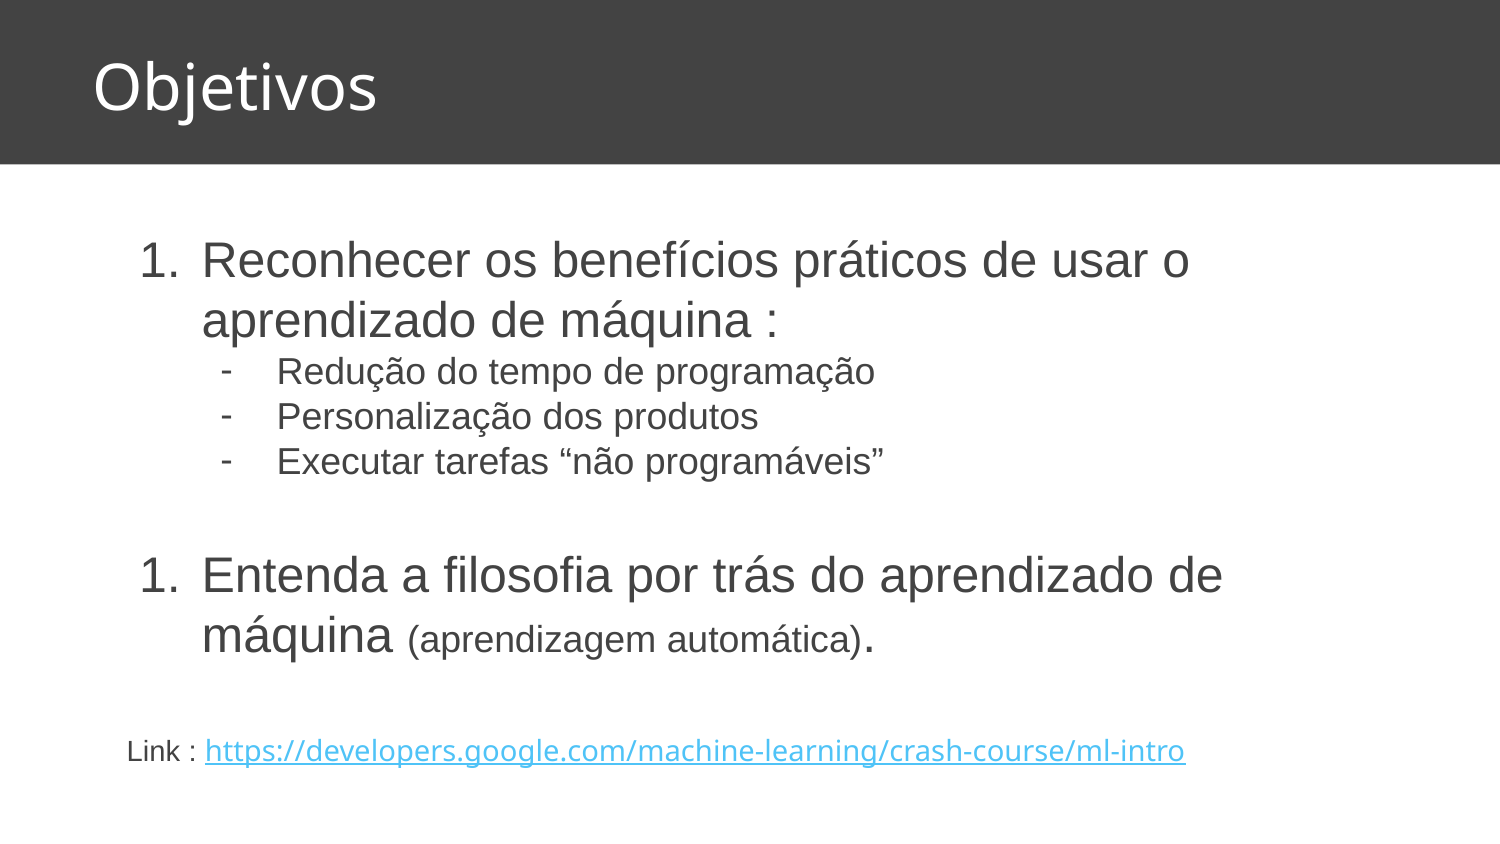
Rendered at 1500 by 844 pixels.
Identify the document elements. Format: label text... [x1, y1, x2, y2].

title Objetivos [77, 21, 1427, 148]
text_box Reconhecer os benefícios práticos de usar o aprendizado de máquina : Redução do tempo de programação Personalização dos produtos Executar tarefas “não programáveis” Entenda a filosofia por trás do aprendizado de máquina (aprendizagem automática). Link : https://developers.google.com/machine-learning/crash-course/ml-intro [111, 212, 1389, 801]
